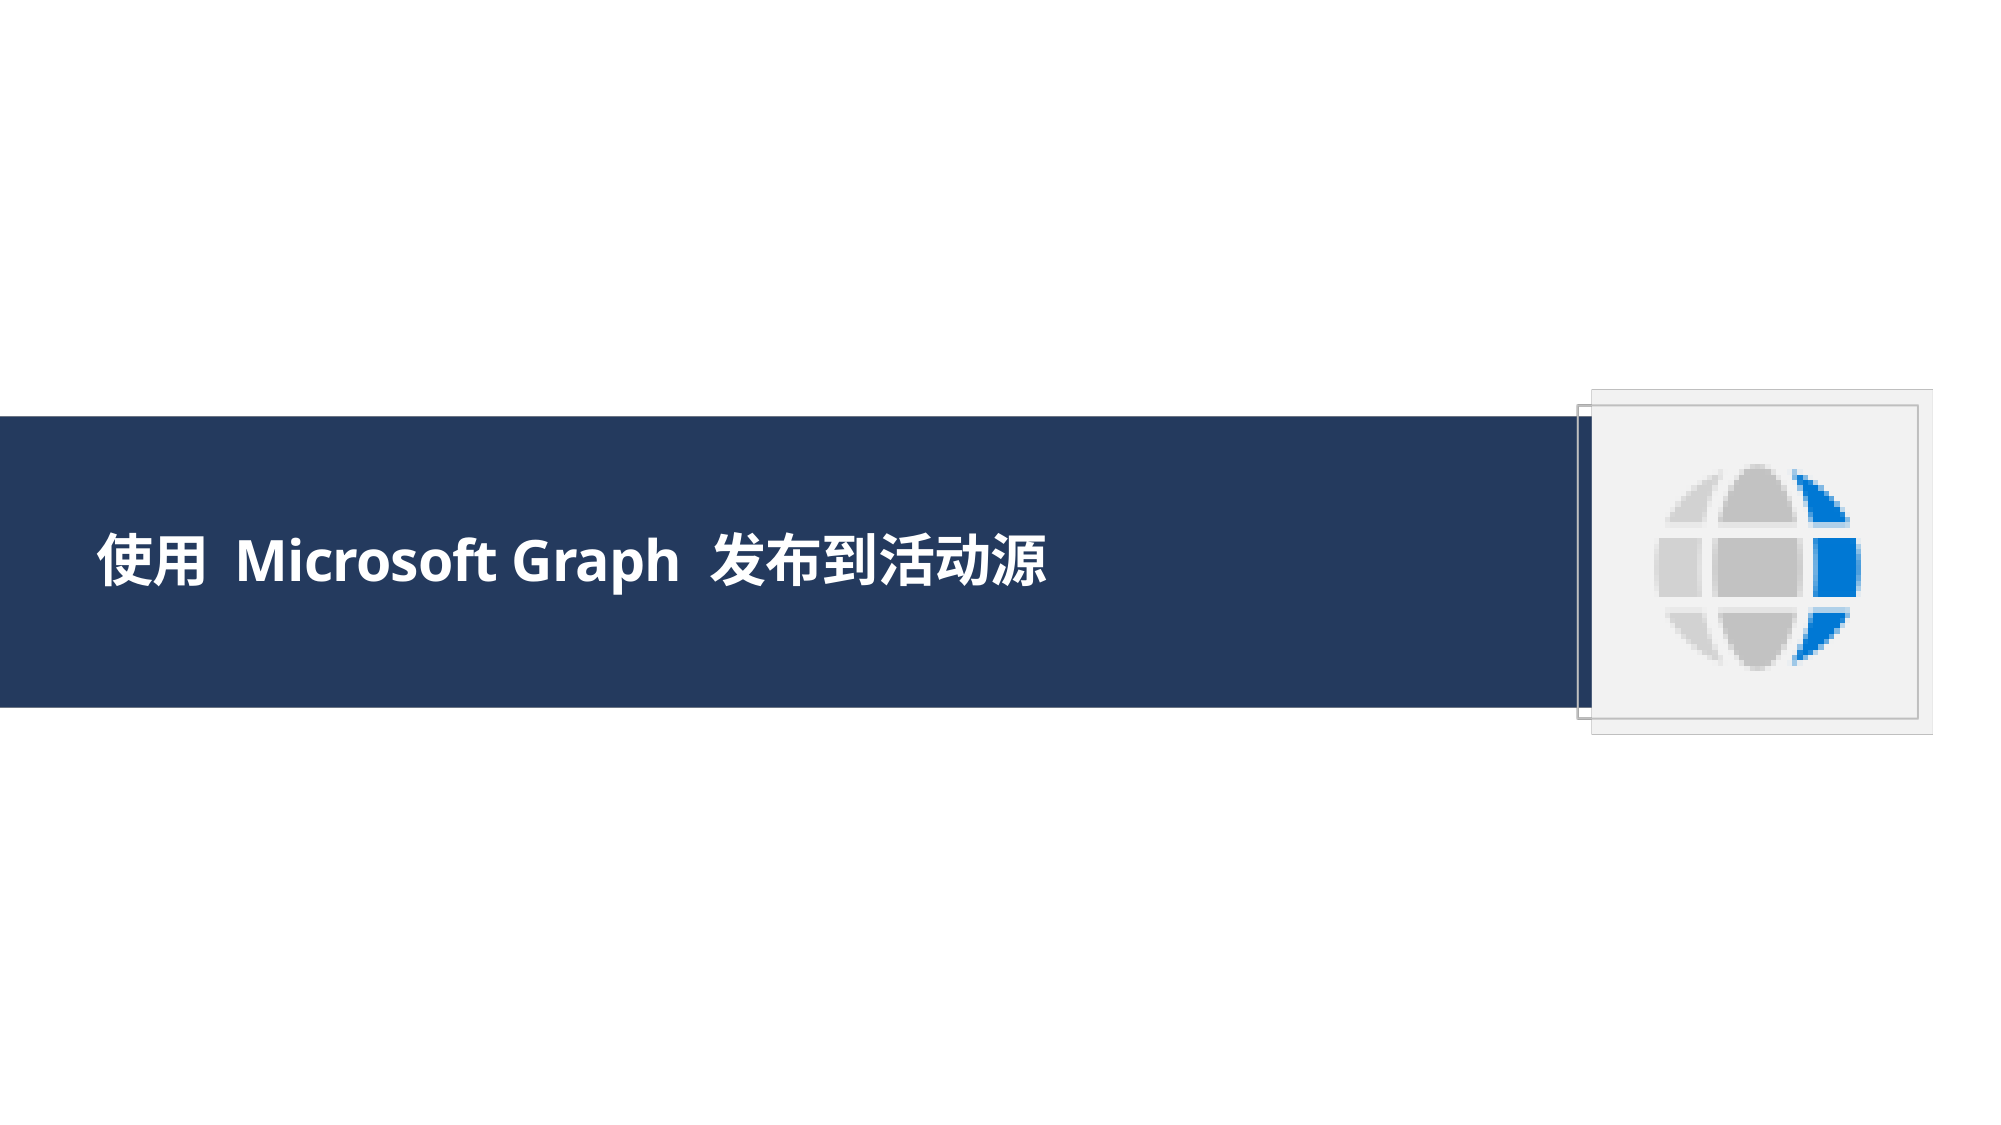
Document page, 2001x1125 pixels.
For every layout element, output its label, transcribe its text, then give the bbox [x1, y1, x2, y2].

title 使用 Microsoft Graph 发布到活动源 [96, 531, 1549, 594]
picture [0, 0, 2001, 1125]
